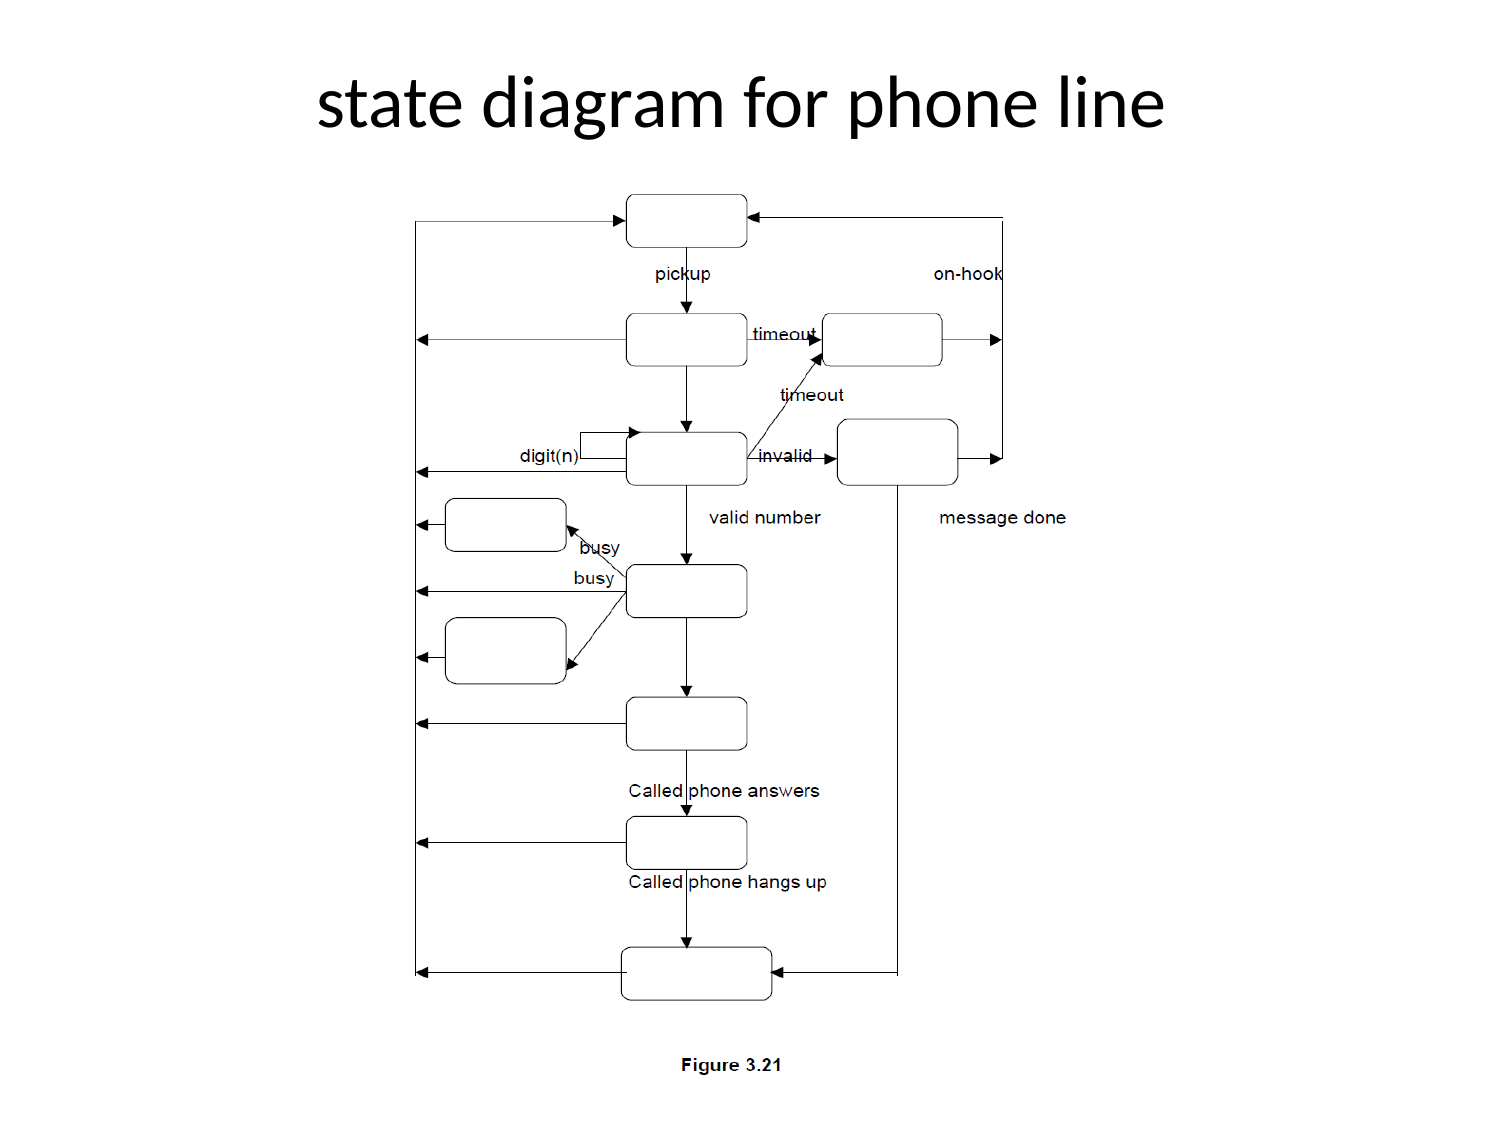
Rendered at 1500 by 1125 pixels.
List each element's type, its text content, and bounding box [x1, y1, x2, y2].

title state diagram for phone line [75, 45, 1425, 150]
picture [399, 162, 1076, 1088]
